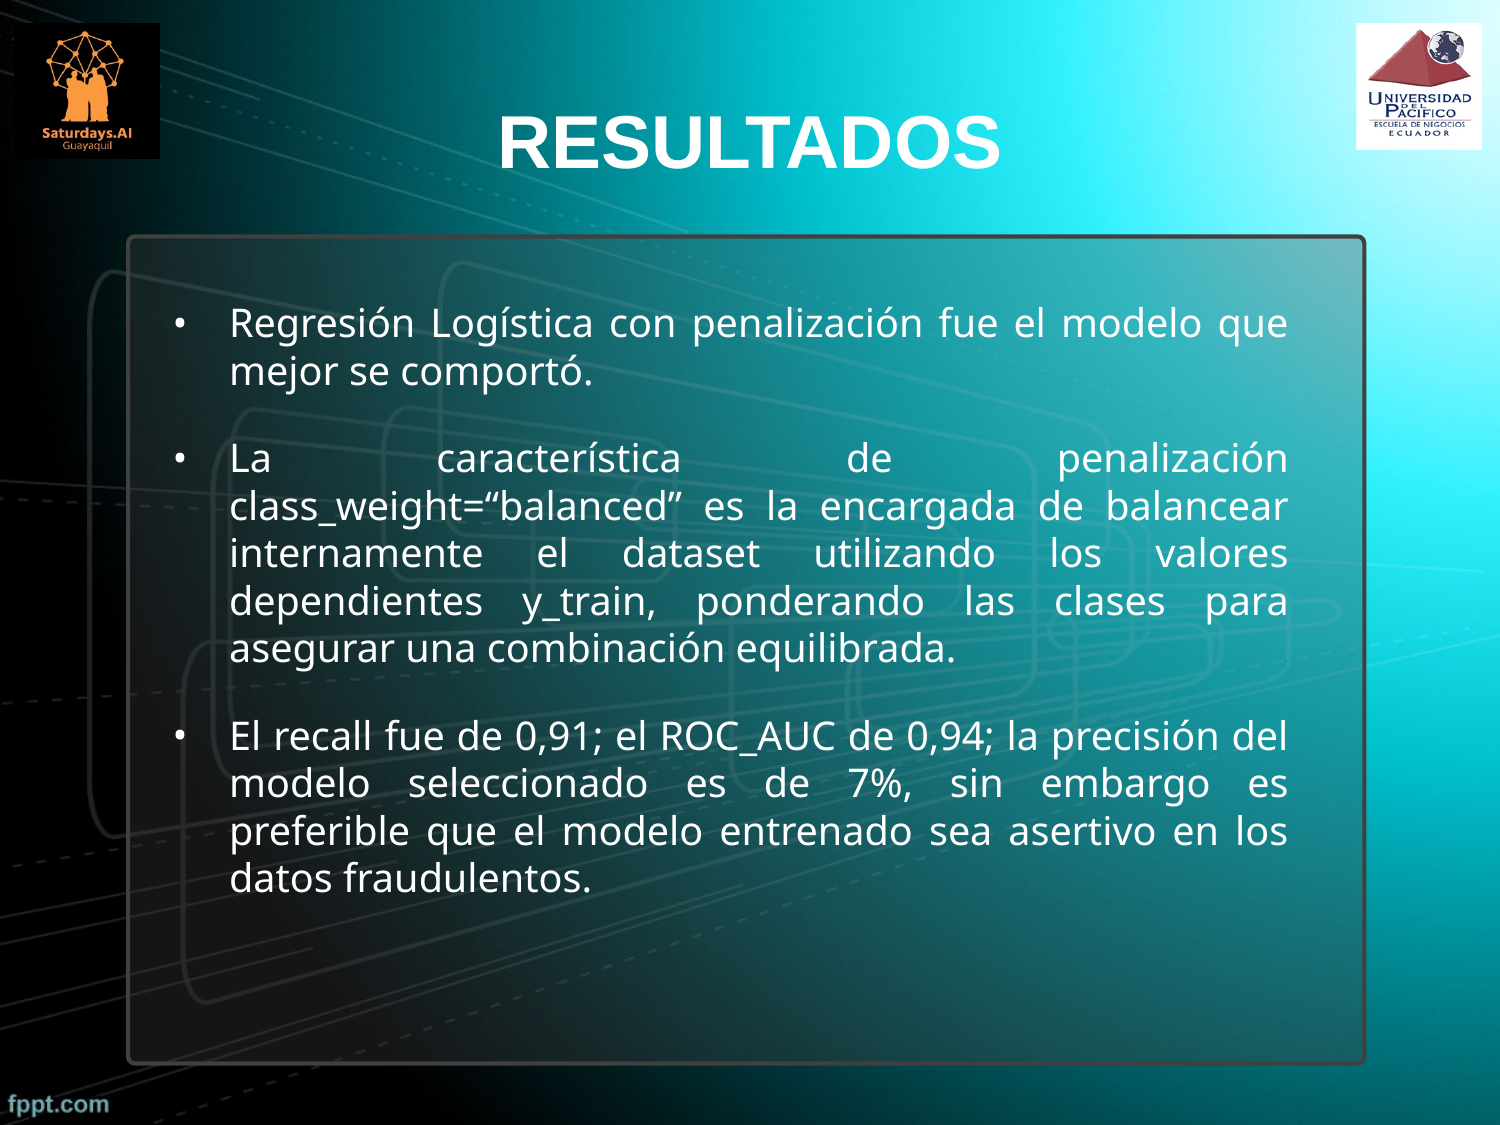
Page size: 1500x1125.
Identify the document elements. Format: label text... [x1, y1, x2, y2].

picture [0, 0, 1500, 1125]
list Regresión Logística con penalización fue el modelo que mejor se comportó. La característica de penalización class_weight=“balanced” es la encargada de balancear internamente el dataset utilizando los valores dependientes y_train, ponderando las clases para asegurar una combinación equilibrada. El recall fue de 0,91; el ROC_AUC de 0,94; la precisión del modelo seleccionado es de 7%, sin embargo es preferible que el modelo entrenado sea asertivo en los datos fraudulentos. [157, 290, 1305, 1047]
text_box [128, 236, 1365, 1064]
title RESULTADOS [75, 45, 1425, 233]
